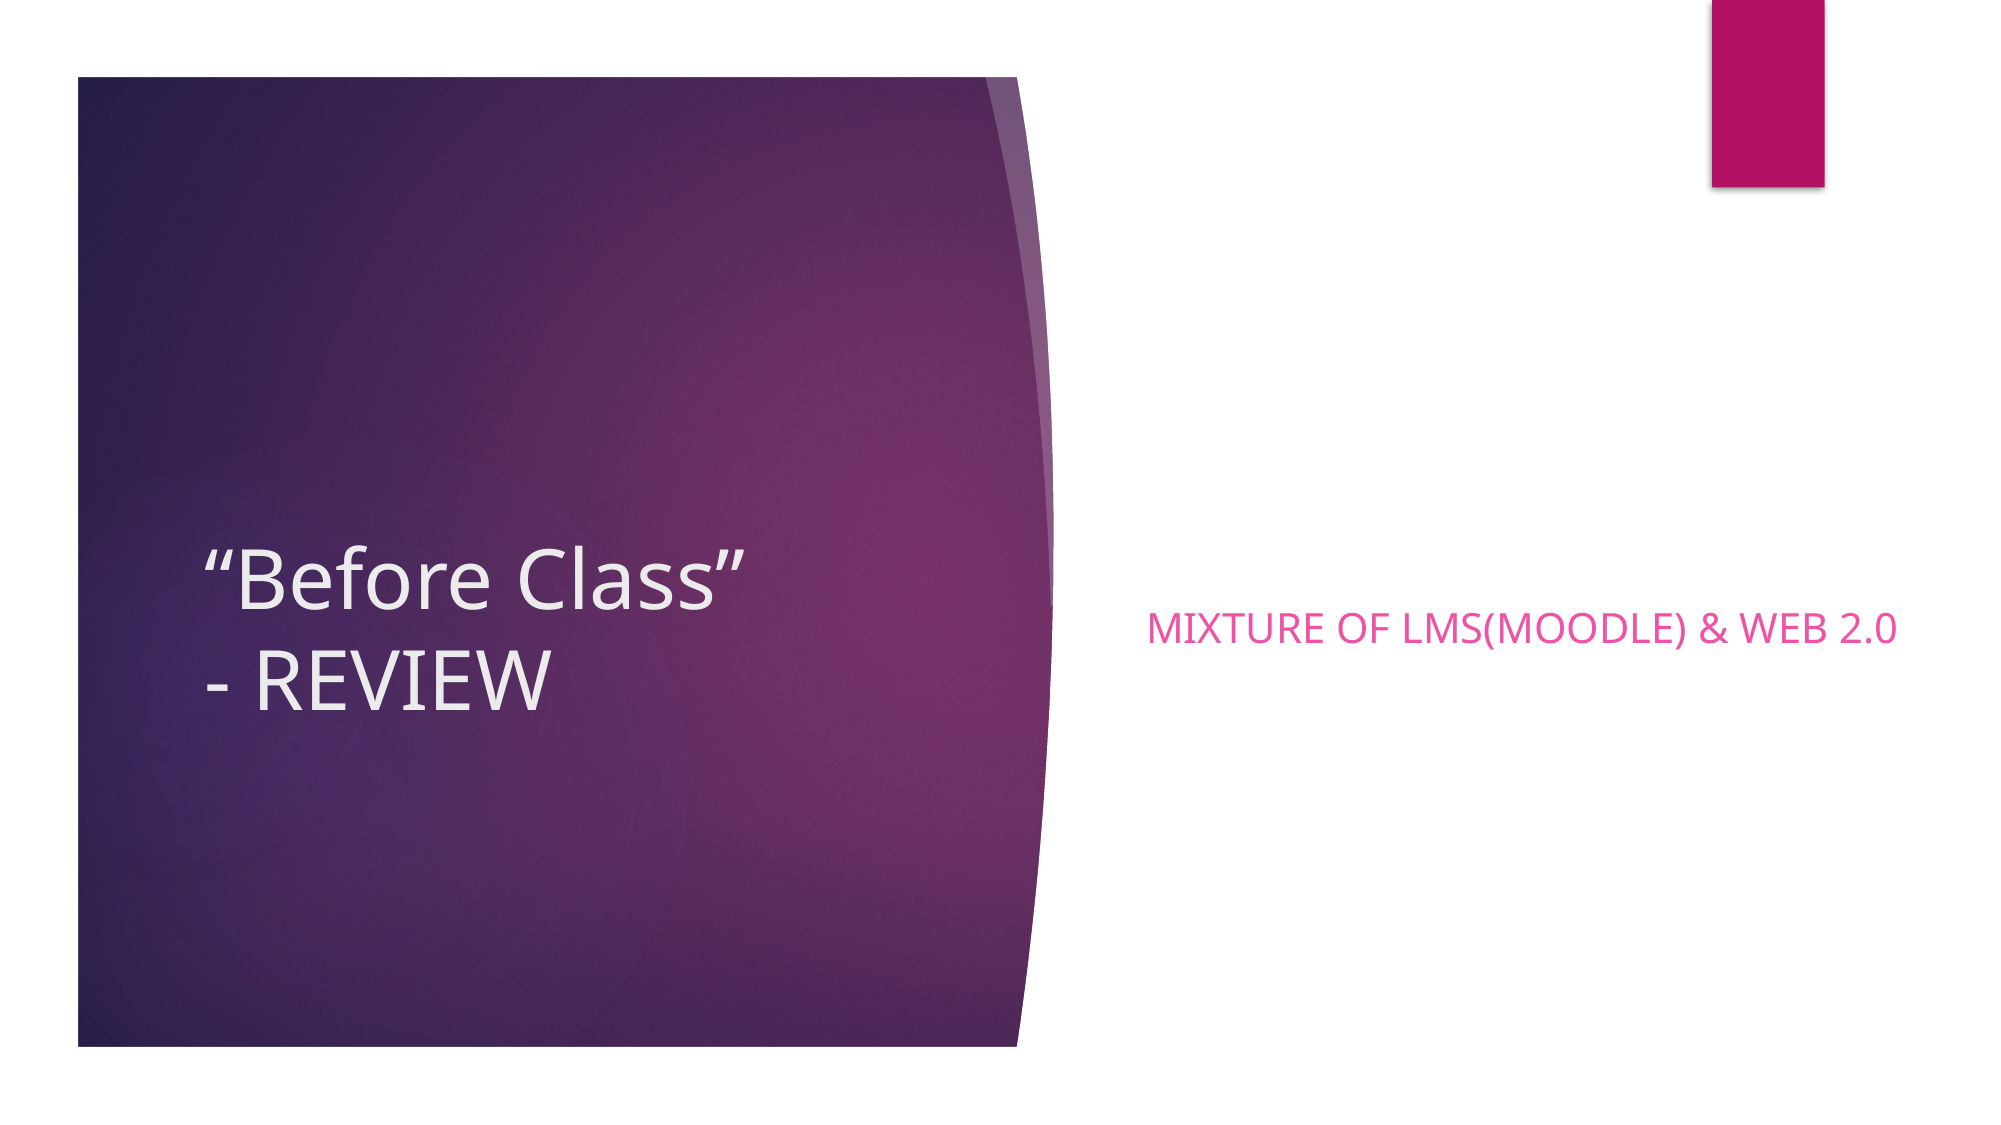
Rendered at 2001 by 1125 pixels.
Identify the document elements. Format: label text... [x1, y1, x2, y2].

title “Before Class” - REVIEW [189, 439, 904, 814]
list Mixture of LMS(MOODLE) & WEB 2.0 [1131, 439, 2000, 814]
